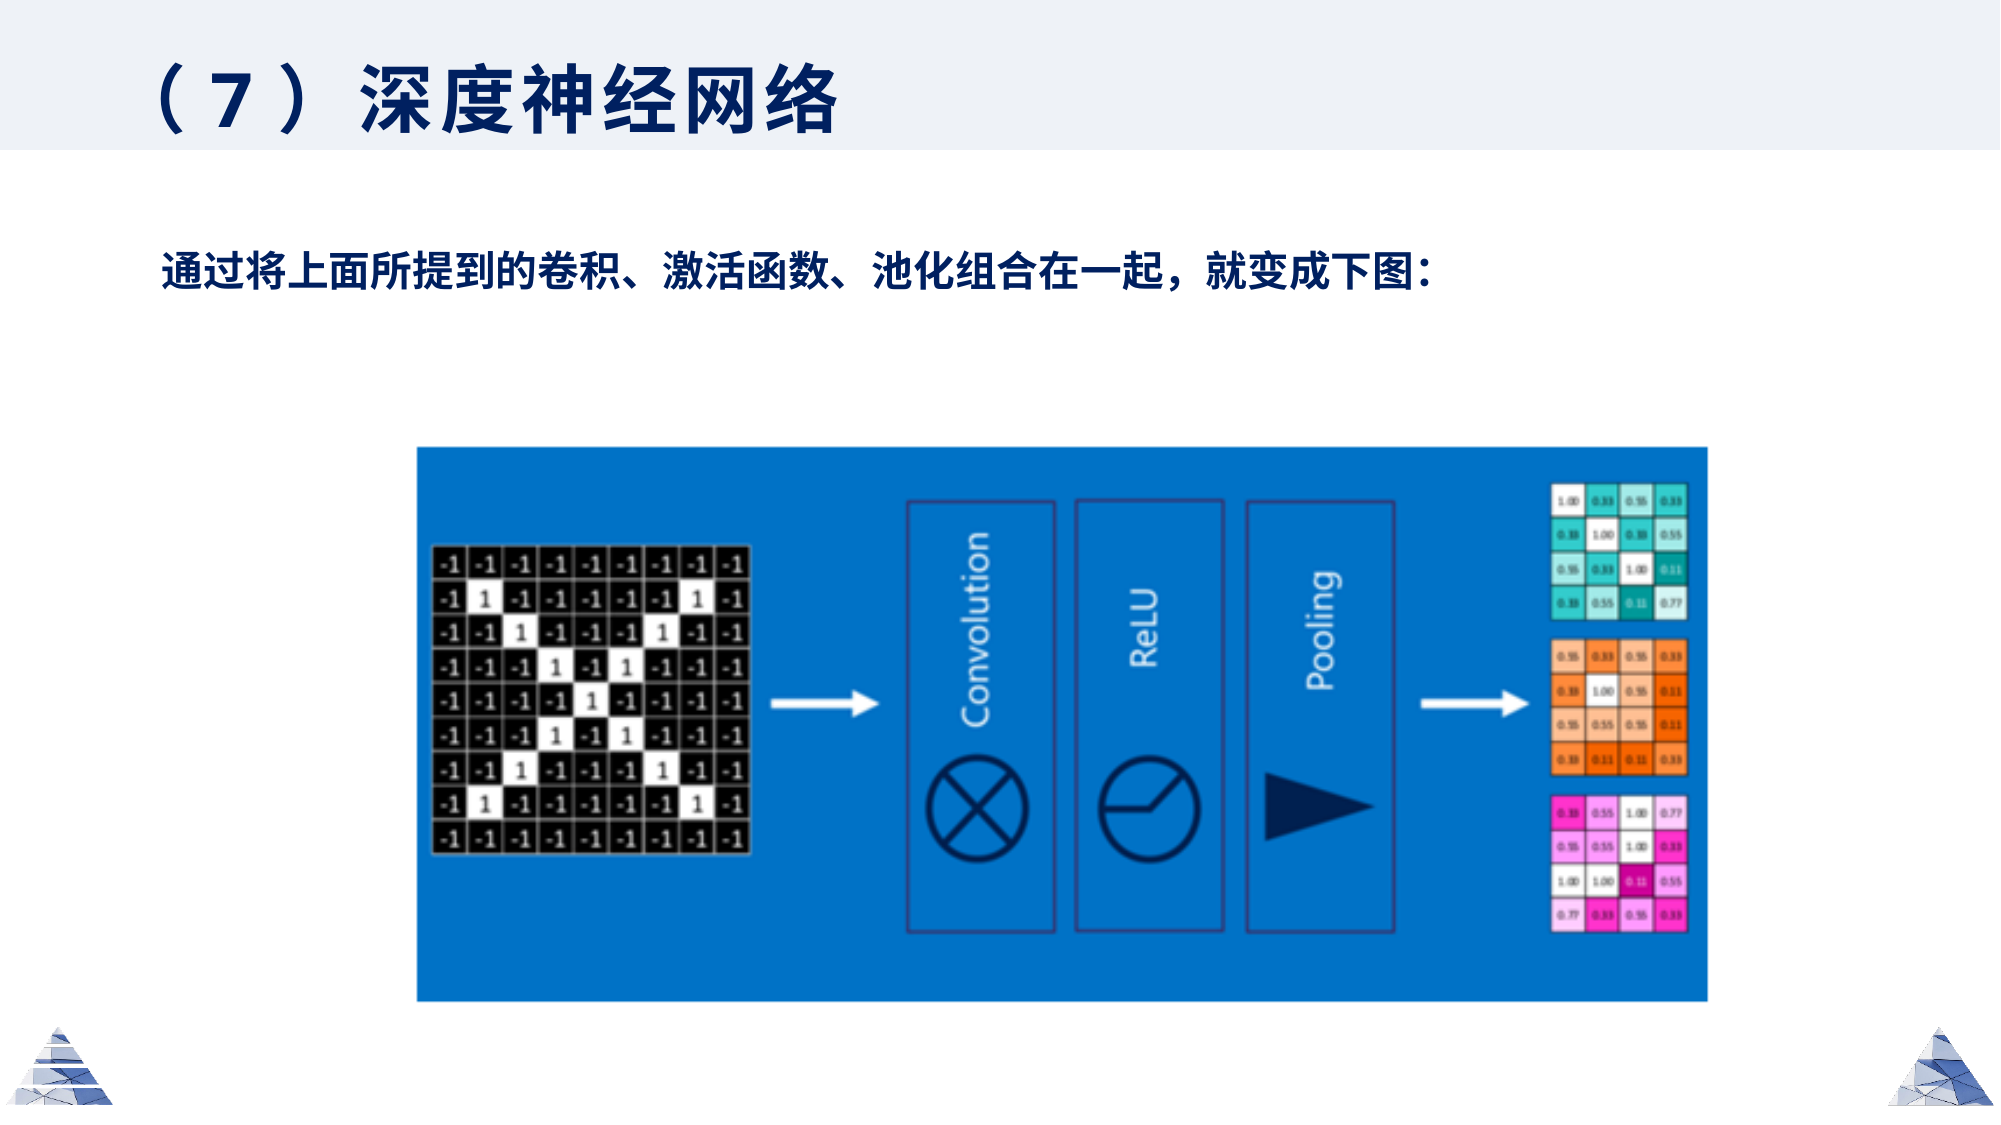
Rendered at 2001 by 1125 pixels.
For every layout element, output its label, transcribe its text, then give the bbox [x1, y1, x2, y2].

picture [0, 1006, 119, 1125]
text_box （7）深度神经网络 [99, 47, 1900, 150]
picture [413, 443, 1713, 1007]
text_box [0, 0, 2000, 151]
text_box 通过将上面所提到的卷积、激活函数、池化组合在一起，就变成下图： [147, 212, 1980, 303]
picture [1881, 1006, 2000, 1125]
